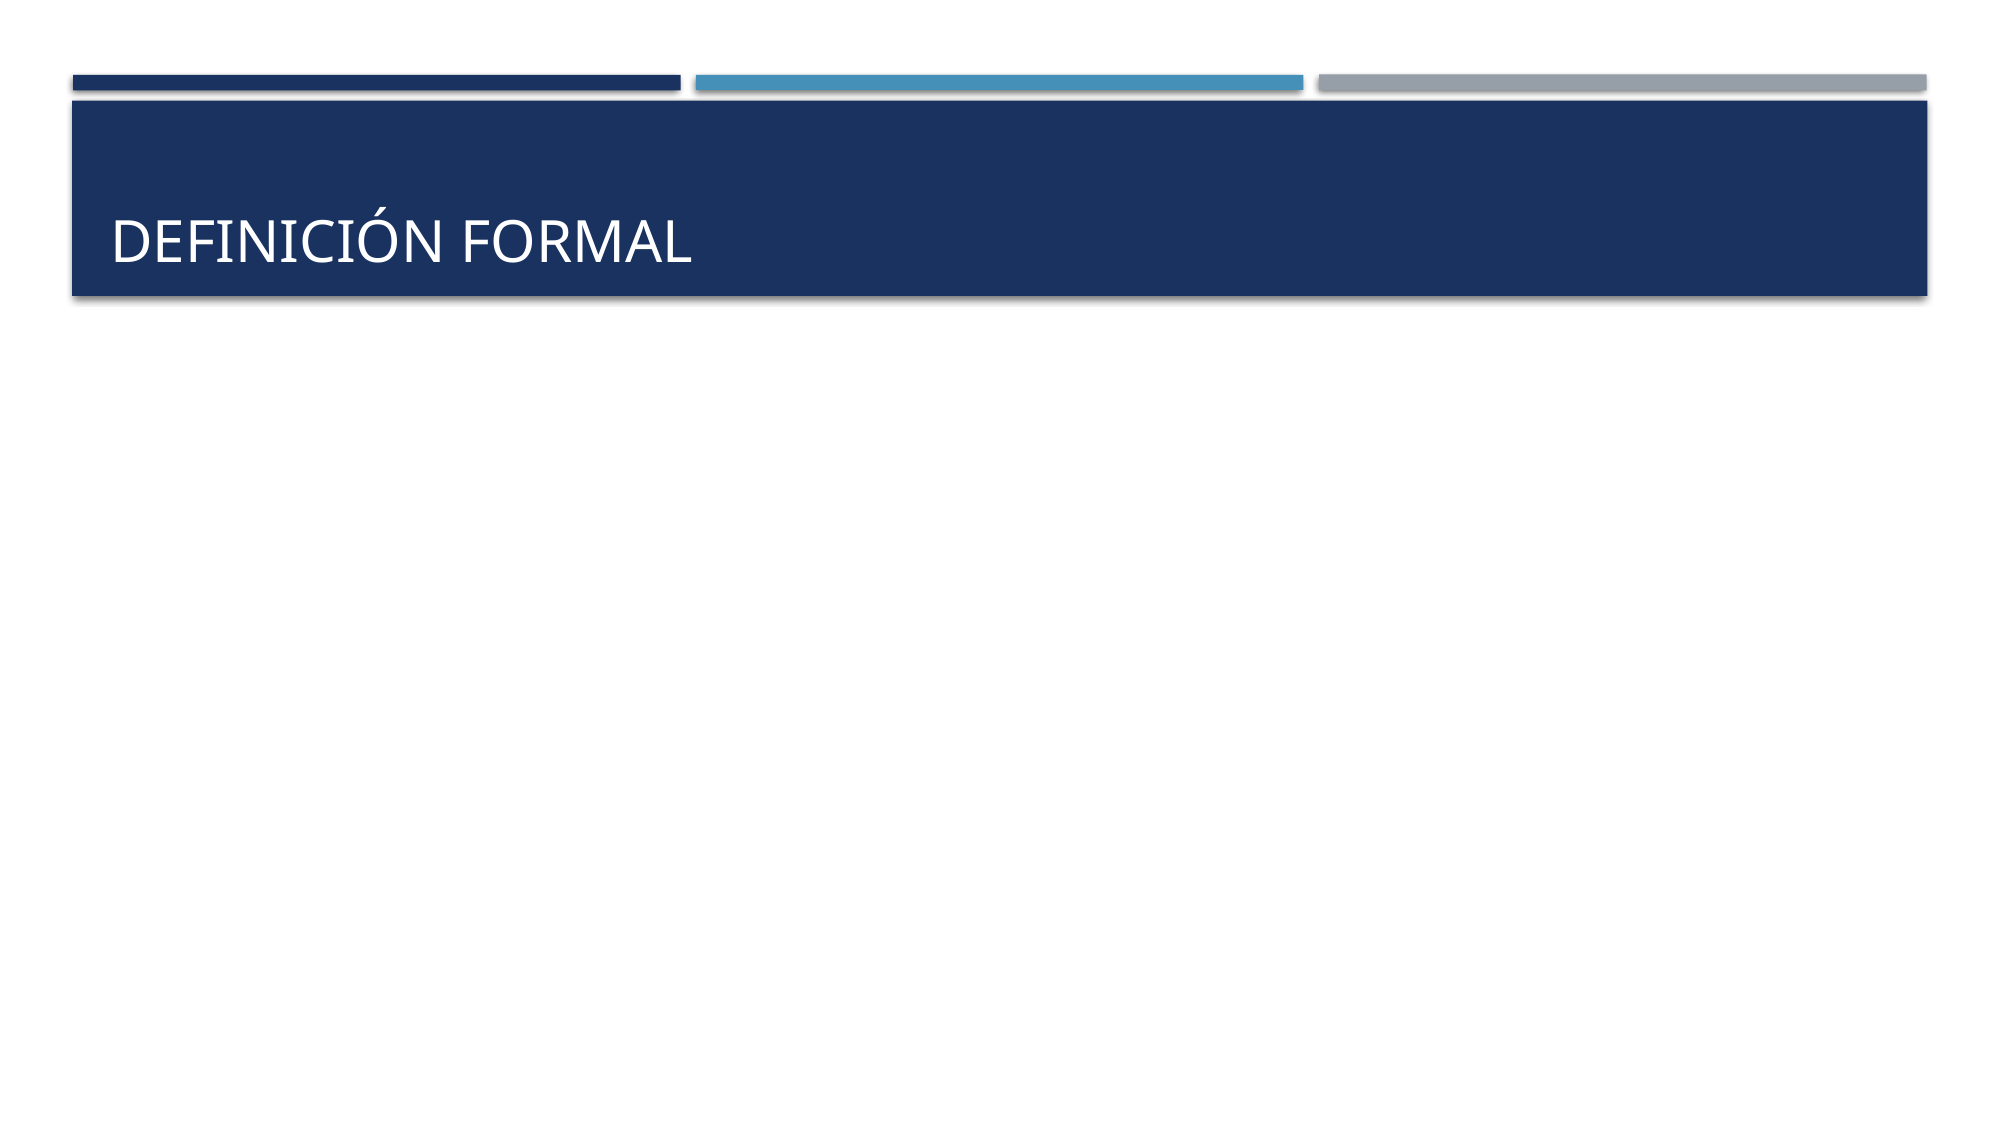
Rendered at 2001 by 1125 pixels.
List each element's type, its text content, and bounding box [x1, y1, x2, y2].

title Definición formal [95, 115, 1905, 282]
